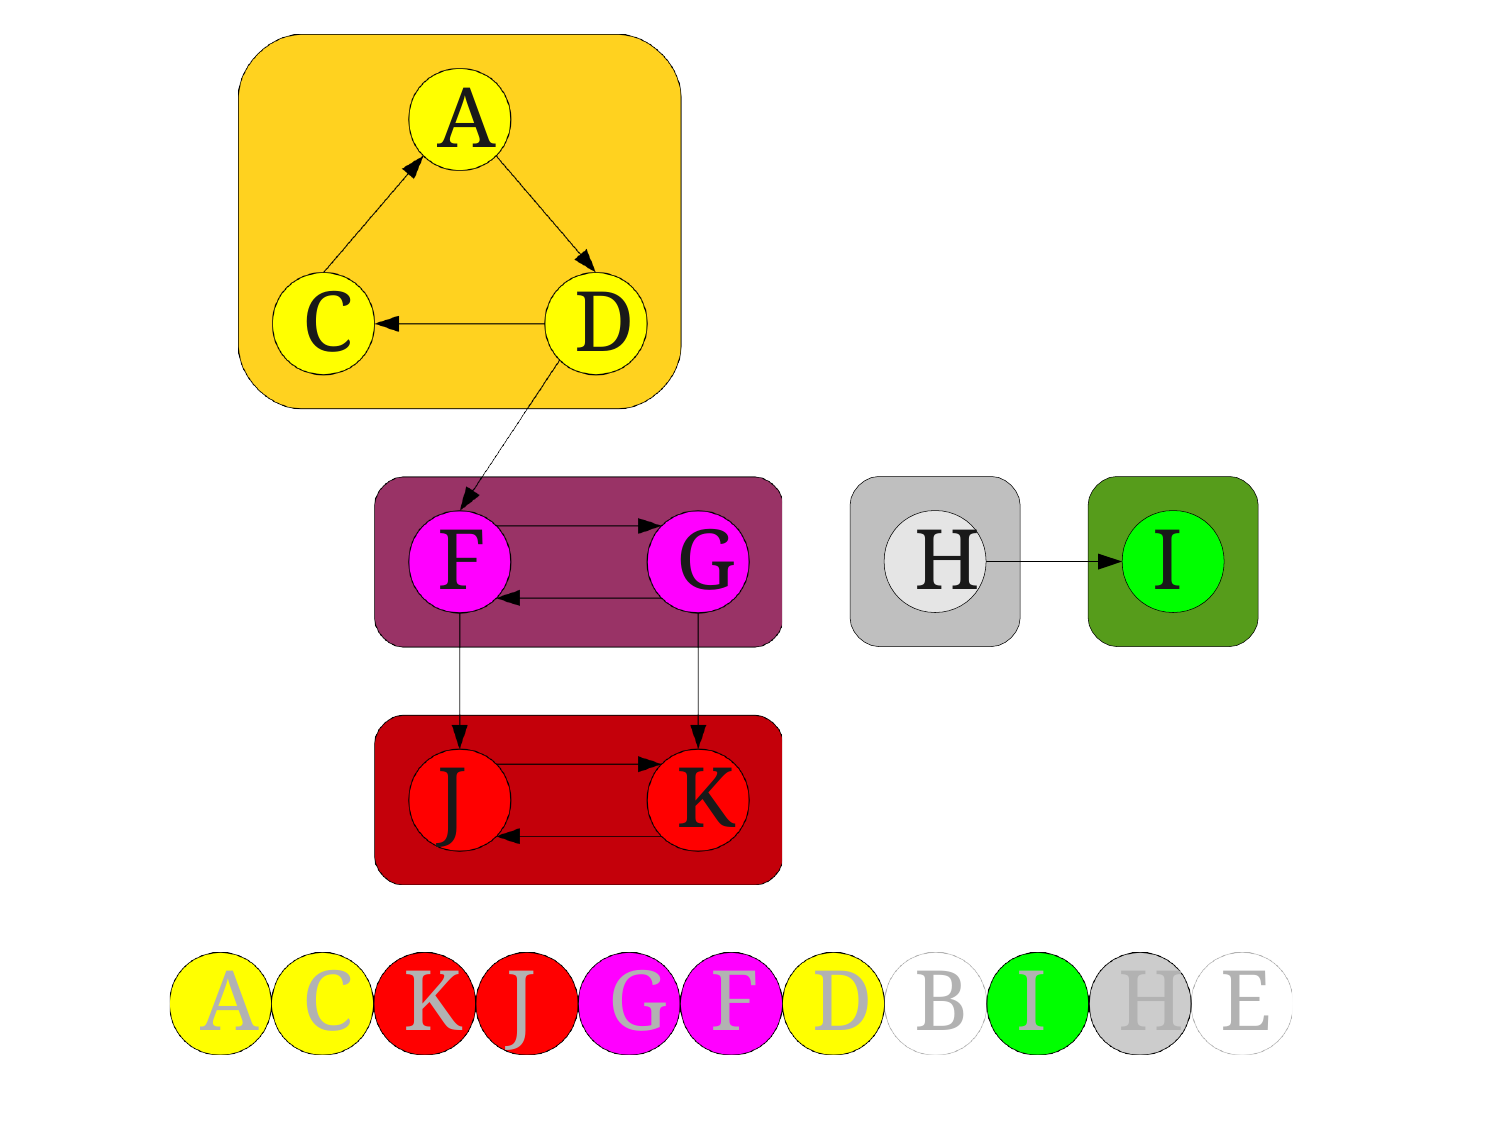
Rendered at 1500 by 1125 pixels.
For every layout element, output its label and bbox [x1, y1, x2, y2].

text_box [850, 476, 1259, 647]
text_box [169, 952, 1293, 1055]
text_box [238, 34, 783, 885]
